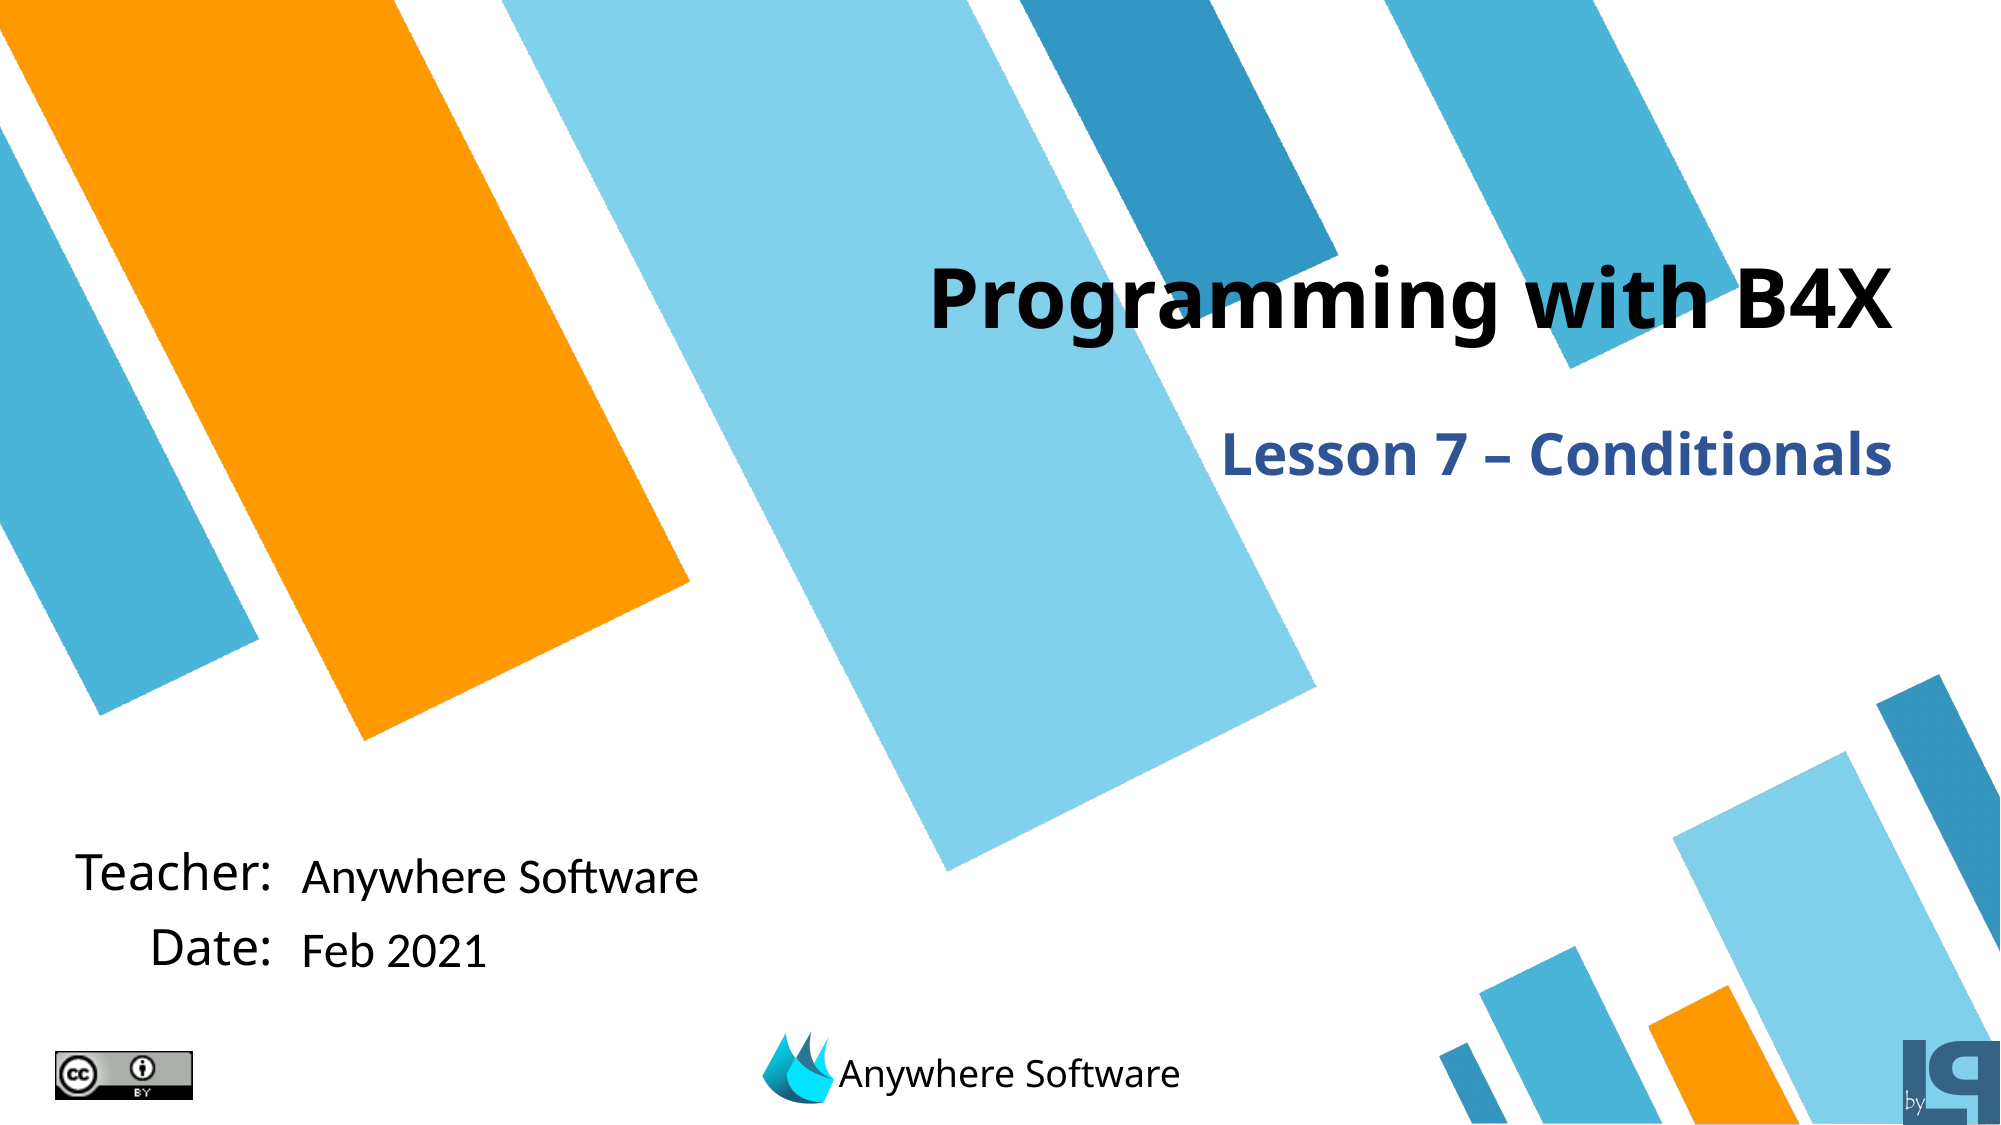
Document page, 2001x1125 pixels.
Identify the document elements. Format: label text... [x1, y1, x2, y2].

subtitle Lesson 7 – Conditionals [408, 417, 1909, 533]
text_box Feb 2021 [286, 910, 752, 985]
picture [0, 0, 2000, 1125]
title Programming with B4X [192, 82, 1909, 354]
text_box Anywhere Software [286, 835, 752, 910]
